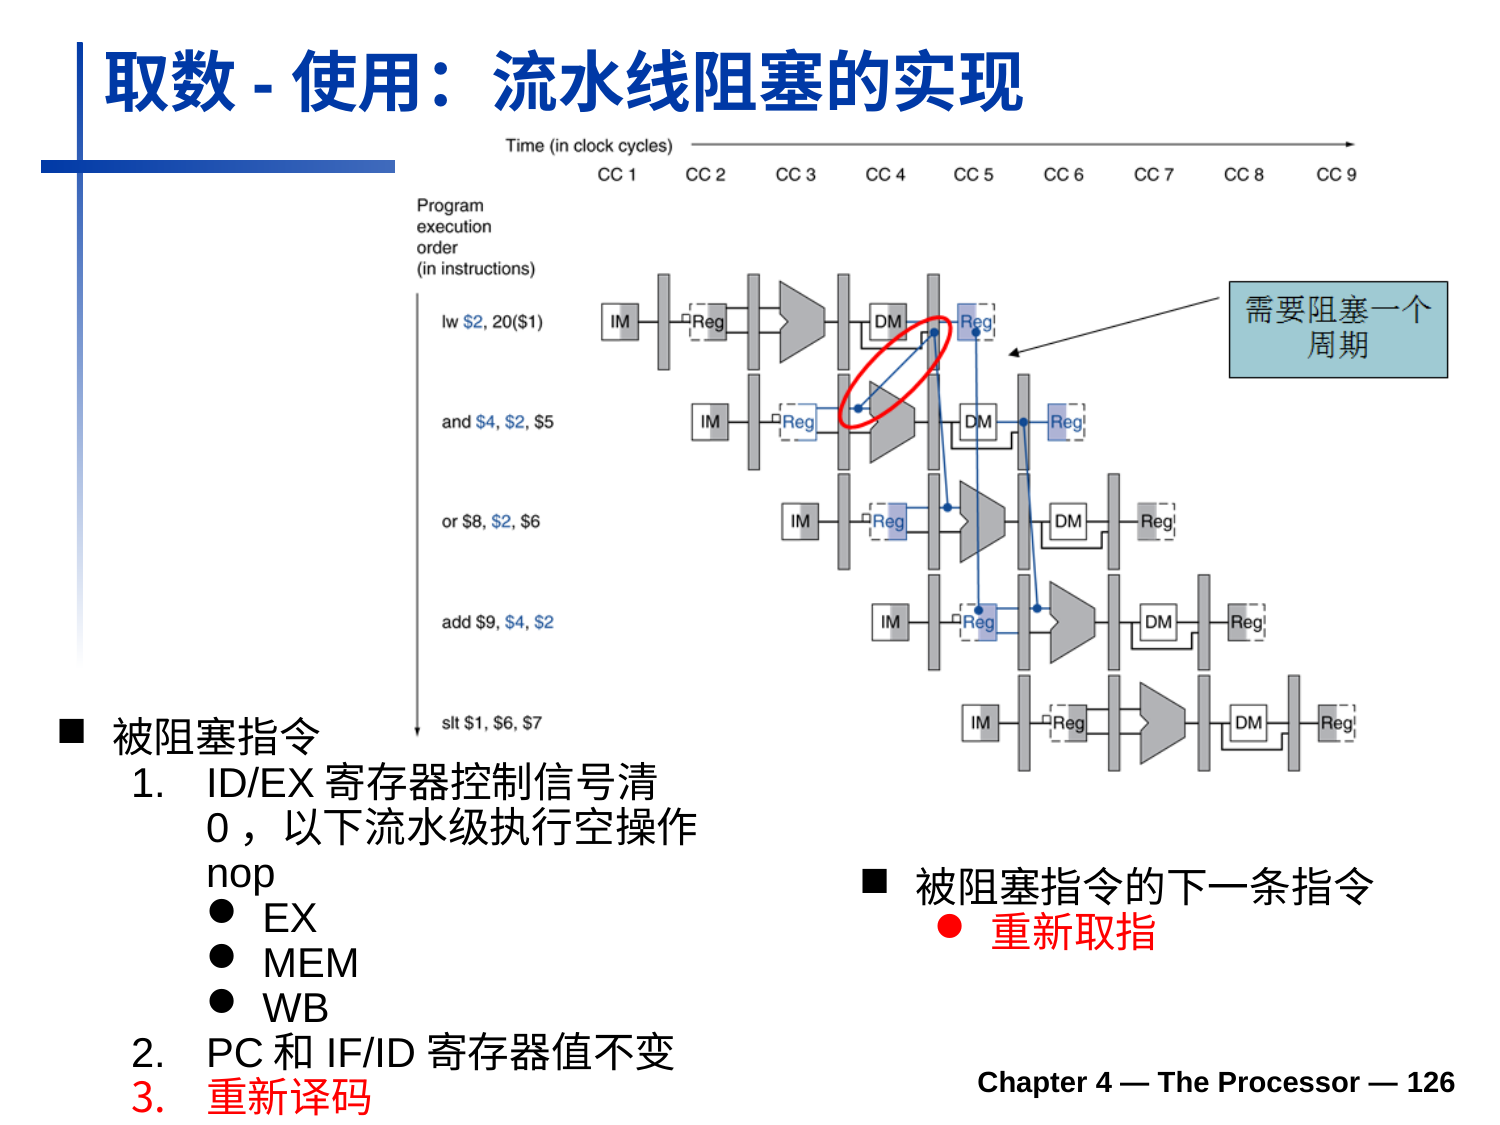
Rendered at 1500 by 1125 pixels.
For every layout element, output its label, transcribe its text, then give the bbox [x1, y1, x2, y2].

text_box 被阻塞指令的下一条指令 重新取指 [844, 858, 1406, 964]
picture [395, 126, 1455, 777]
text_box 被阻塞指令 ID/EX寄存器控制信号清0，以下流水级执行空操作nop EX MEM WB PC和IF/ID寄存器值不变 重新译码 [41, 709, 715, 1125]
title 取数-使用：流水线阻塞的实现 [88, 30, 1444, 127]
footer Chapter 4 — The Processor — 126 [715, 1046, 1471, 1106]
